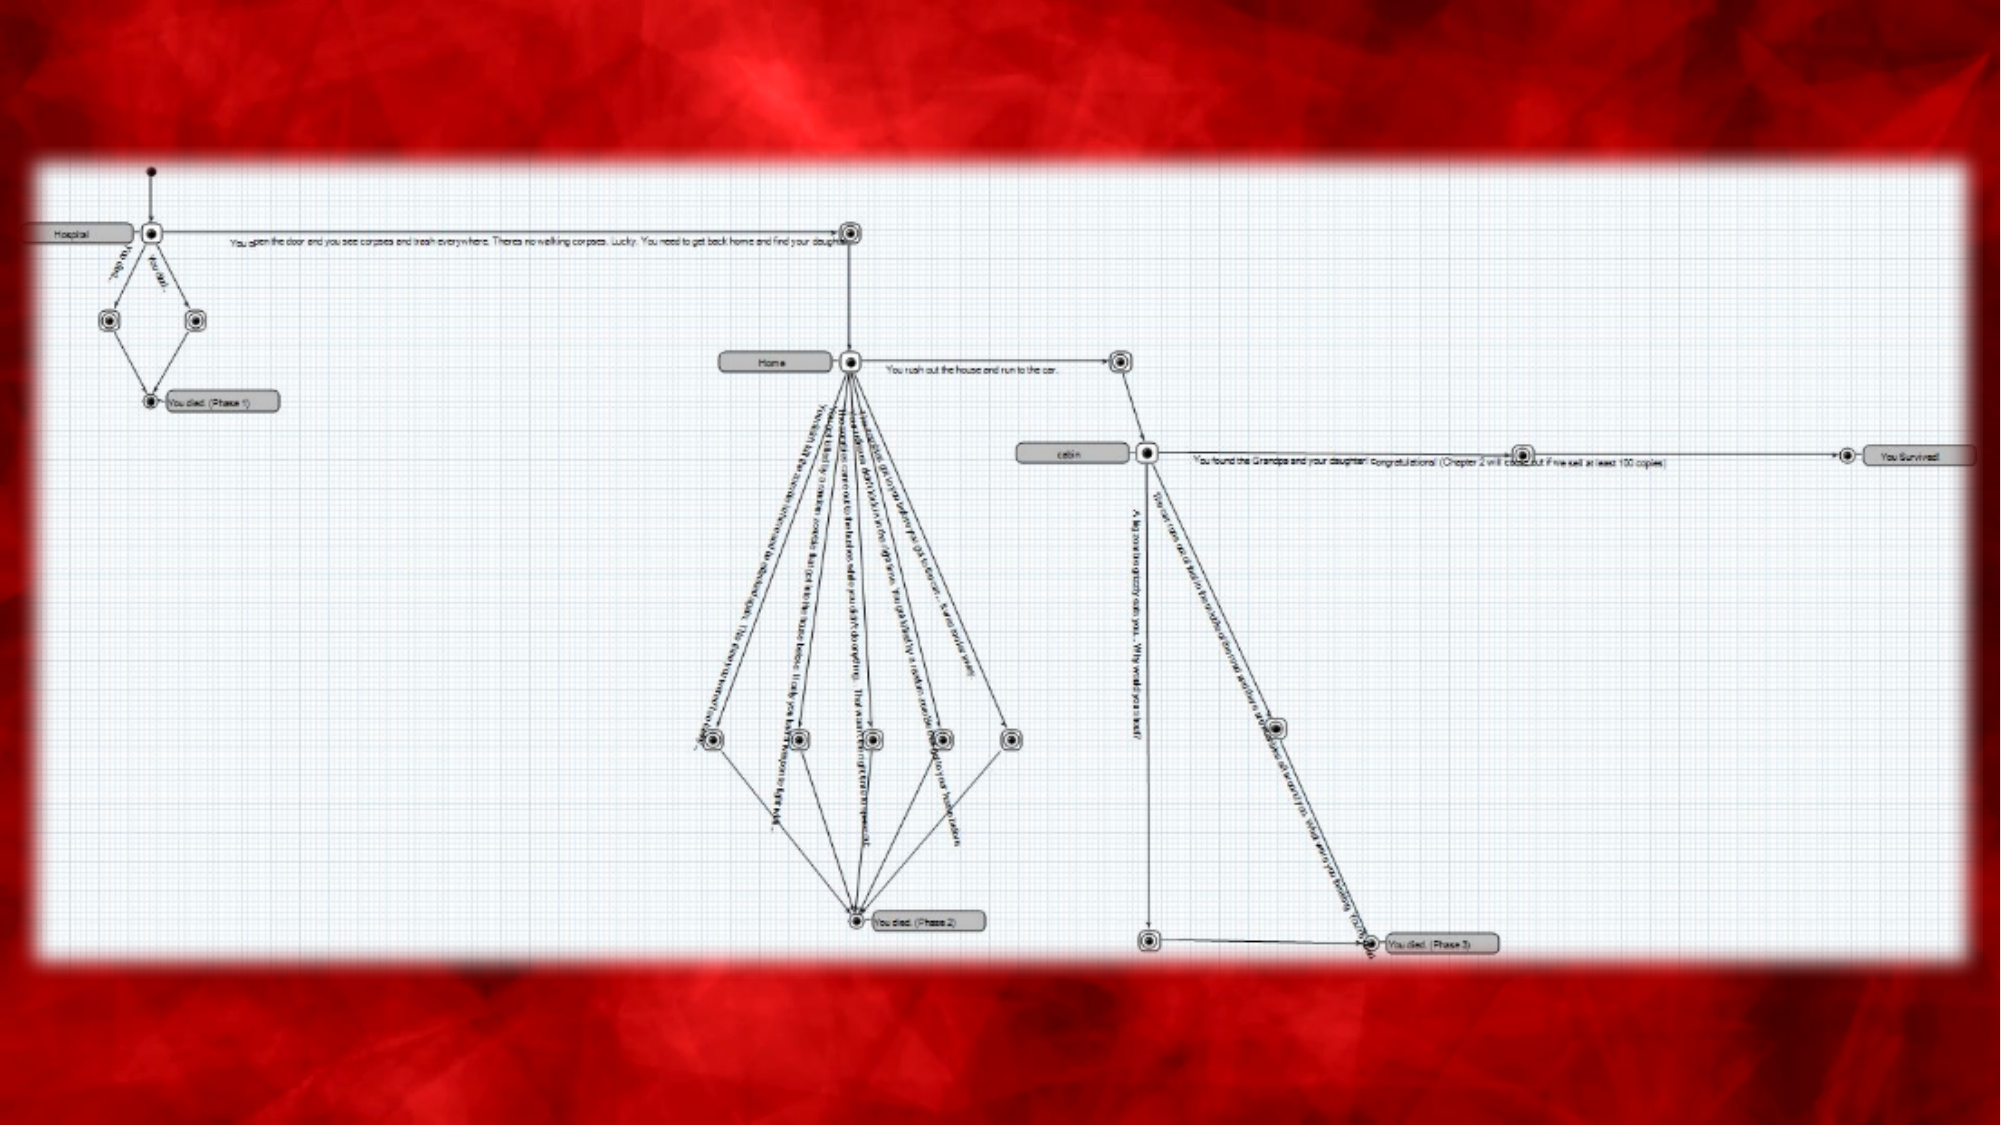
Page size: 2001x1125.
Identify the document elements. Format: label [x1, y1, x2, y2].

picture [0, 0, 2001, 1125]
list [17, 145, 1983, 980]
